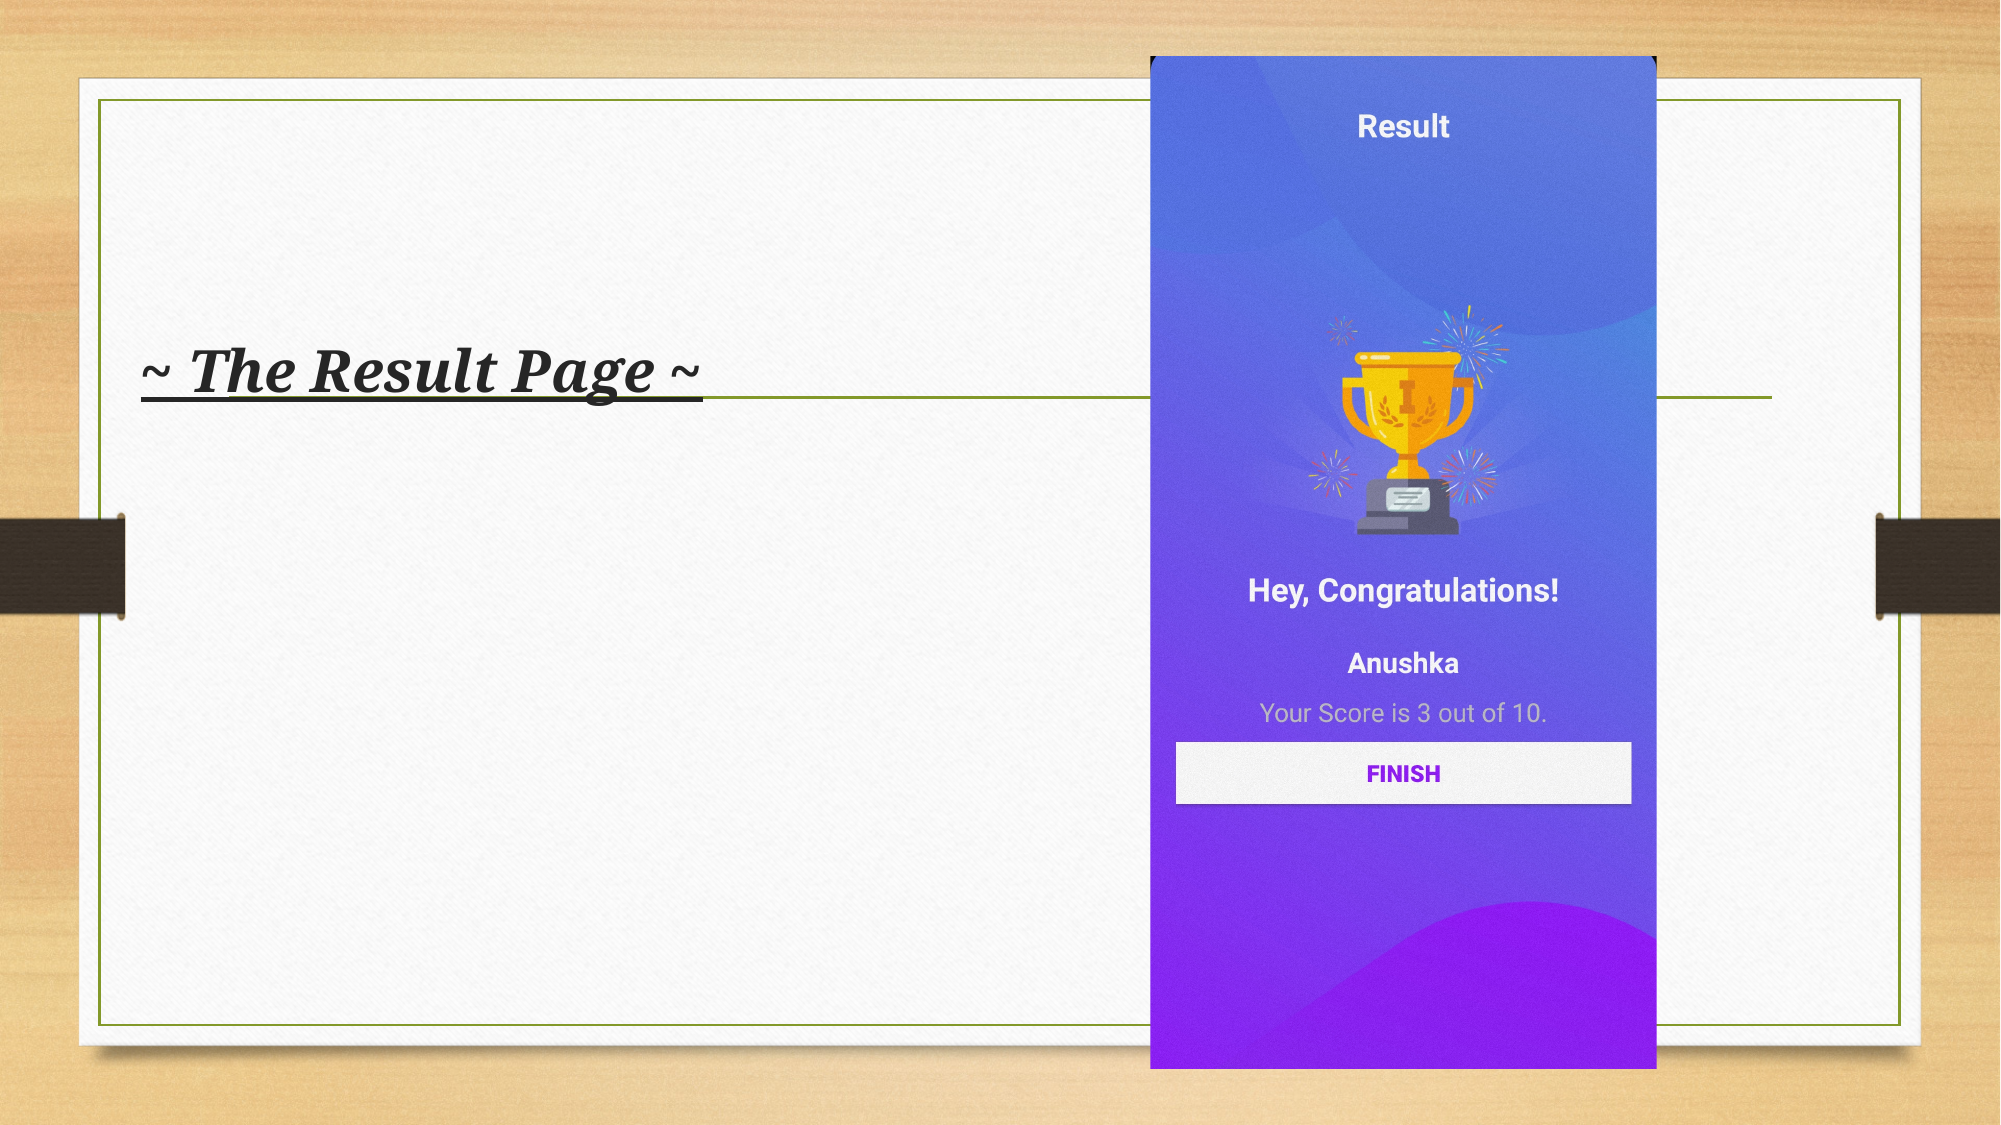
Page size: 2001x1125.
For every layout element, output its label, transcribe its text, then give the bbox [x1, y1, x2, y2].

title ~ The Result Page ~ [0, 315, 1150, 424]
picture [0, 0, 2001, 1125]
